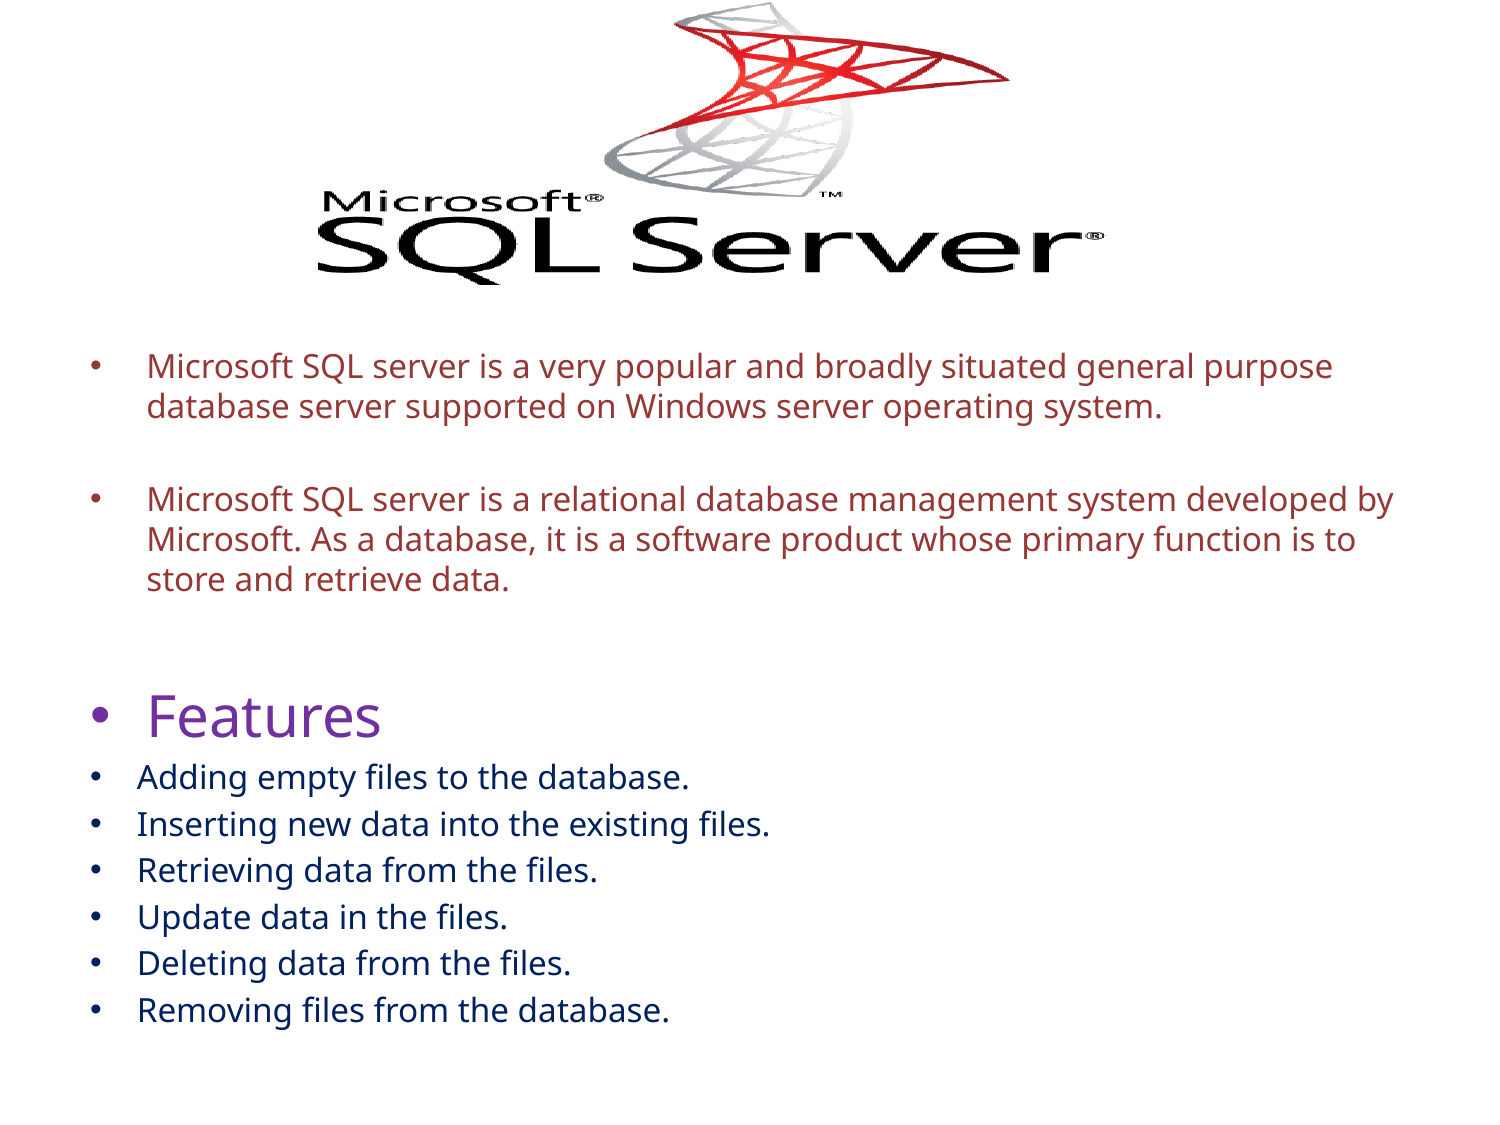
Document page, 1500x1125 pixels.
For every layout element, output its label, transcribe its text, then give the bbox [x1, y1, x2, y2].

picture [312, 0, 1113, 288]
list Microsoft SQL server is a very popular and broadly situated general purpose database server supported on Windows server operating system. Microsoft SQL server is a relational database management system developed by Microsoft. As a database, it is a software product whose primary function is to store and retrieve data. Features Adding empty files to the database. Inserting new data into the existing files. Retrieving data from the files. Update data in the files. Deleting data from the files. Removing files from the database. [74, 337, 1426, 1081]
